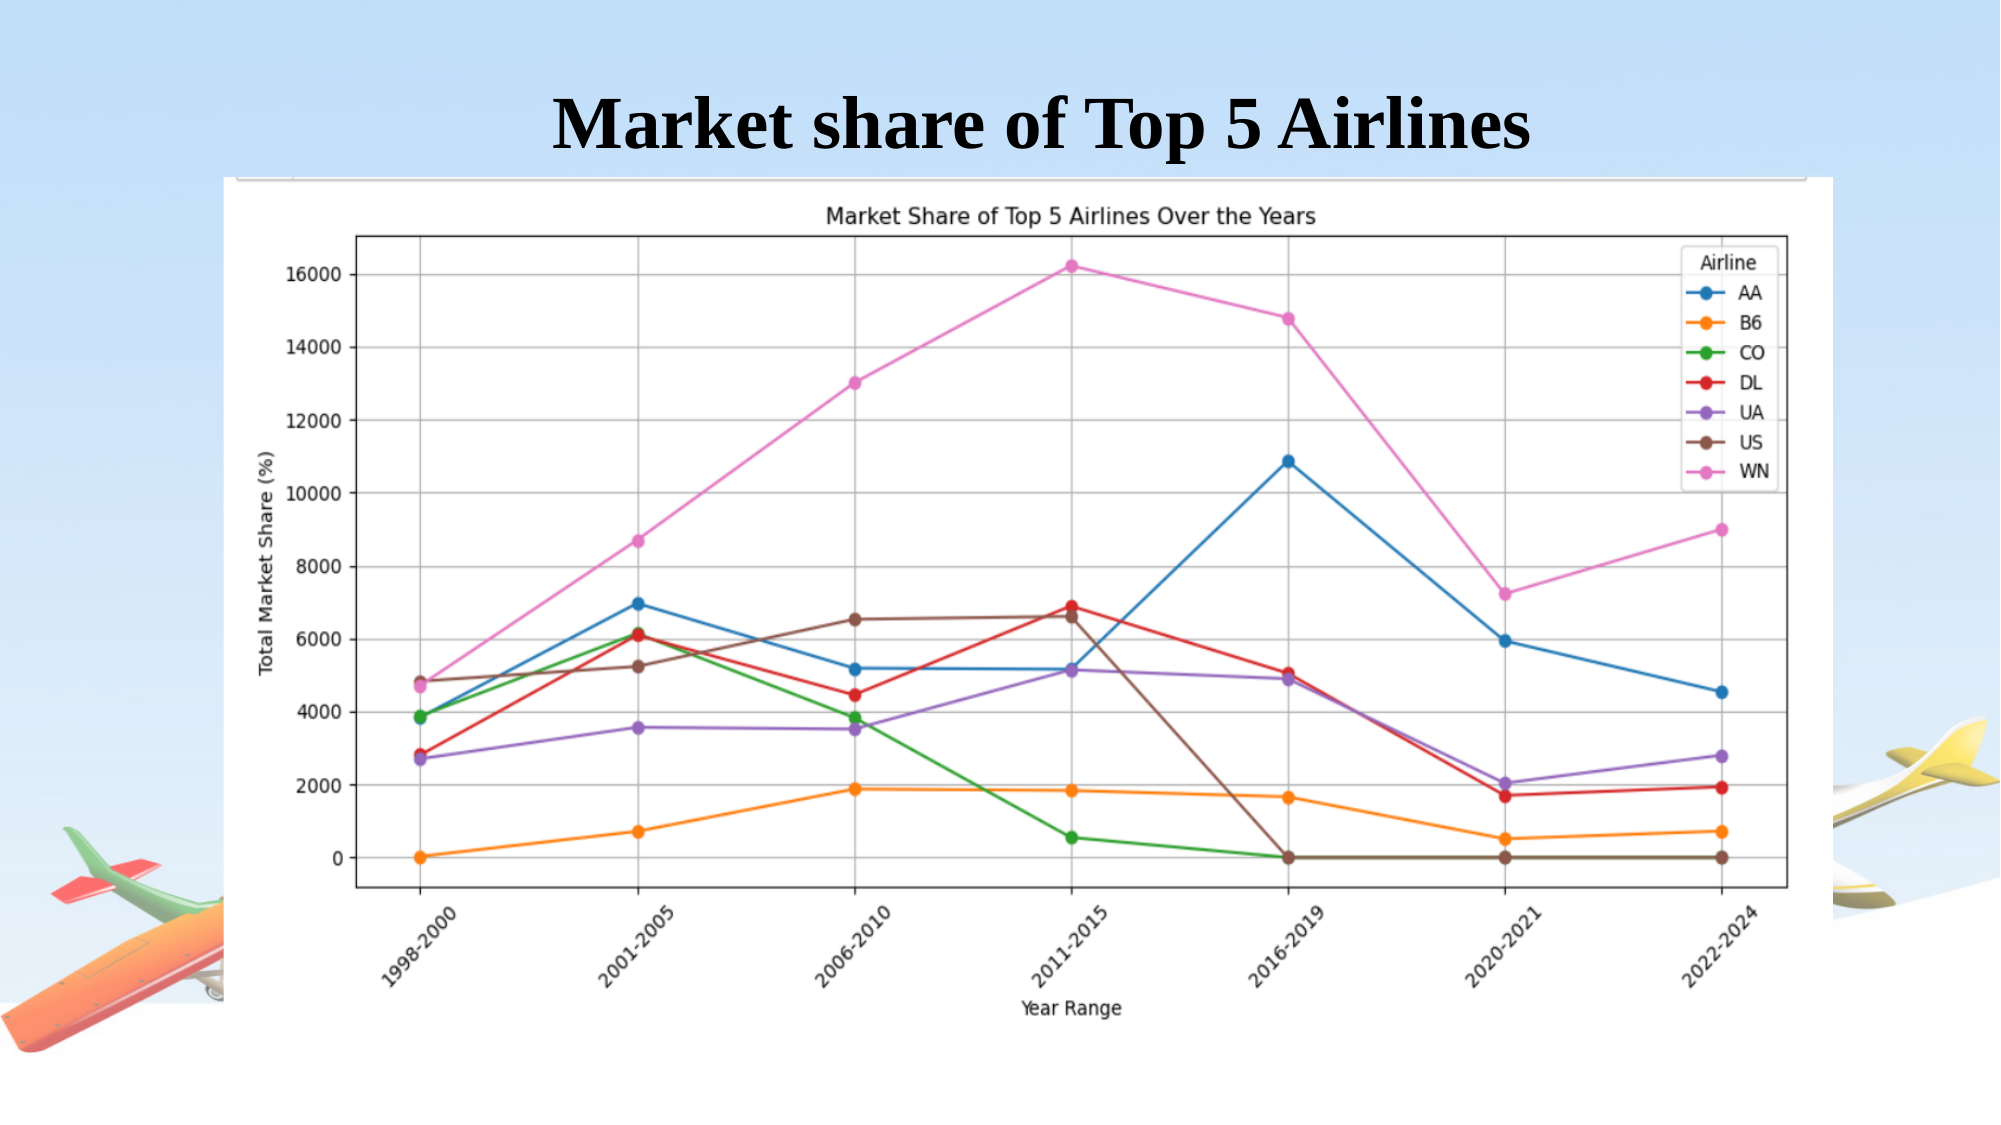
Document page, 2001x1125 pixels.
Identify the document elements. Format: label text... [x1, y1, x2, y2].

title Market share of Top 5 Airlines [393, 45, 1692, 177]
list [223, 177, 1833, 1055]
